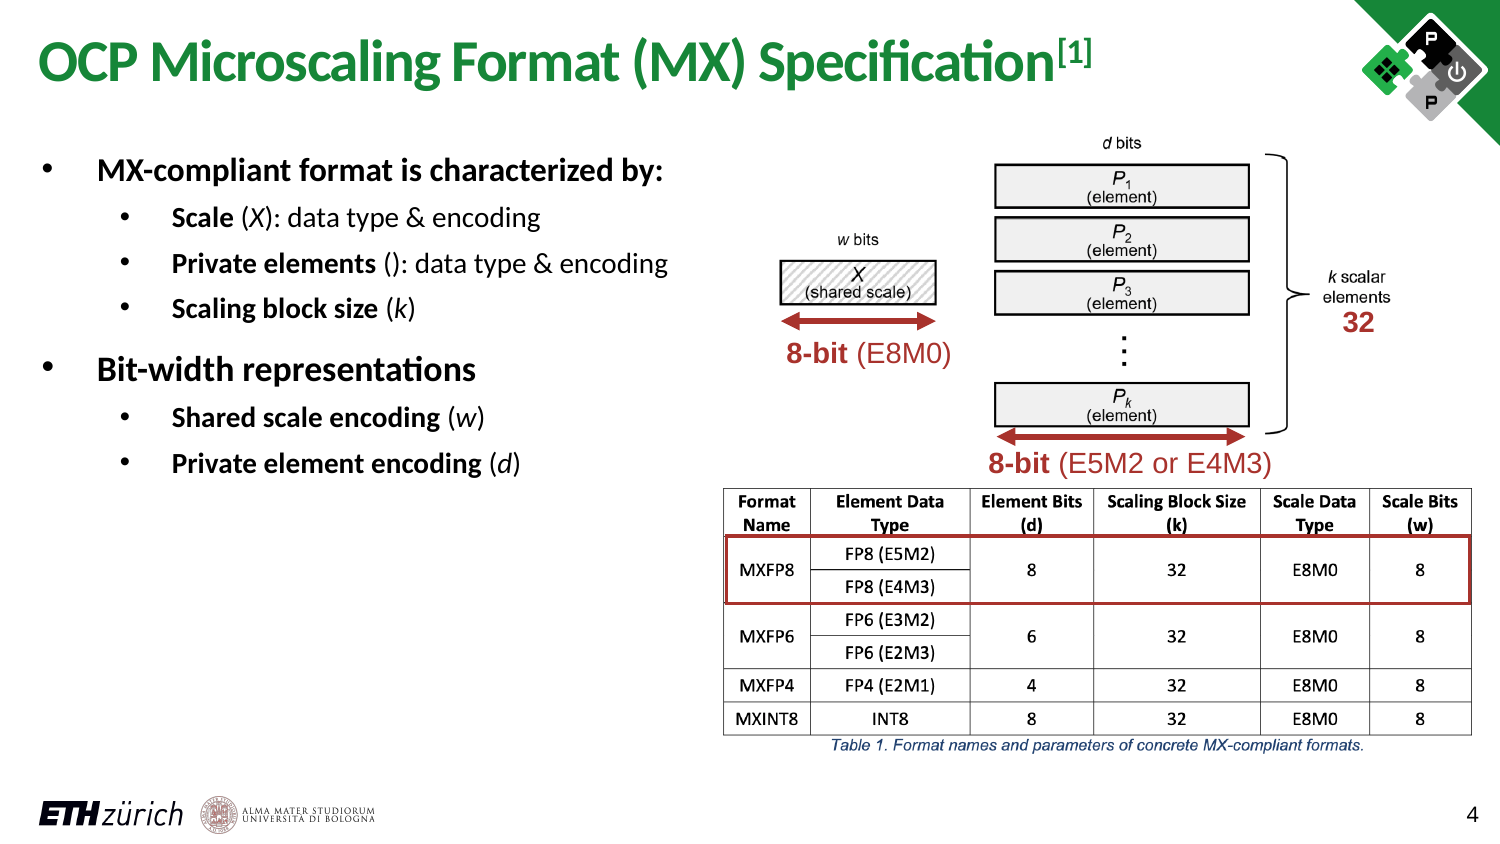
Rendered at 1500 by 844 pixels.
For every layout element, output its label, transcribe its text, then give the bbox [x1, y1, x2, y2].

picture [715, 483, 1479, 756]
picture [199, 796, 239, 835]
picture [772, 18, 1483, 445]
picture [242, 805, 375, 822]
text_box 8-bit (E5M2 or E4M3) [988, 445, 1284, 481]
title OCP Microscaling Format (MX) Specification[1] [38, 22, 1352, 103]
slide_number 4 [1420, 799, 1491, 837]
picture [38, 801, 183, 826]
